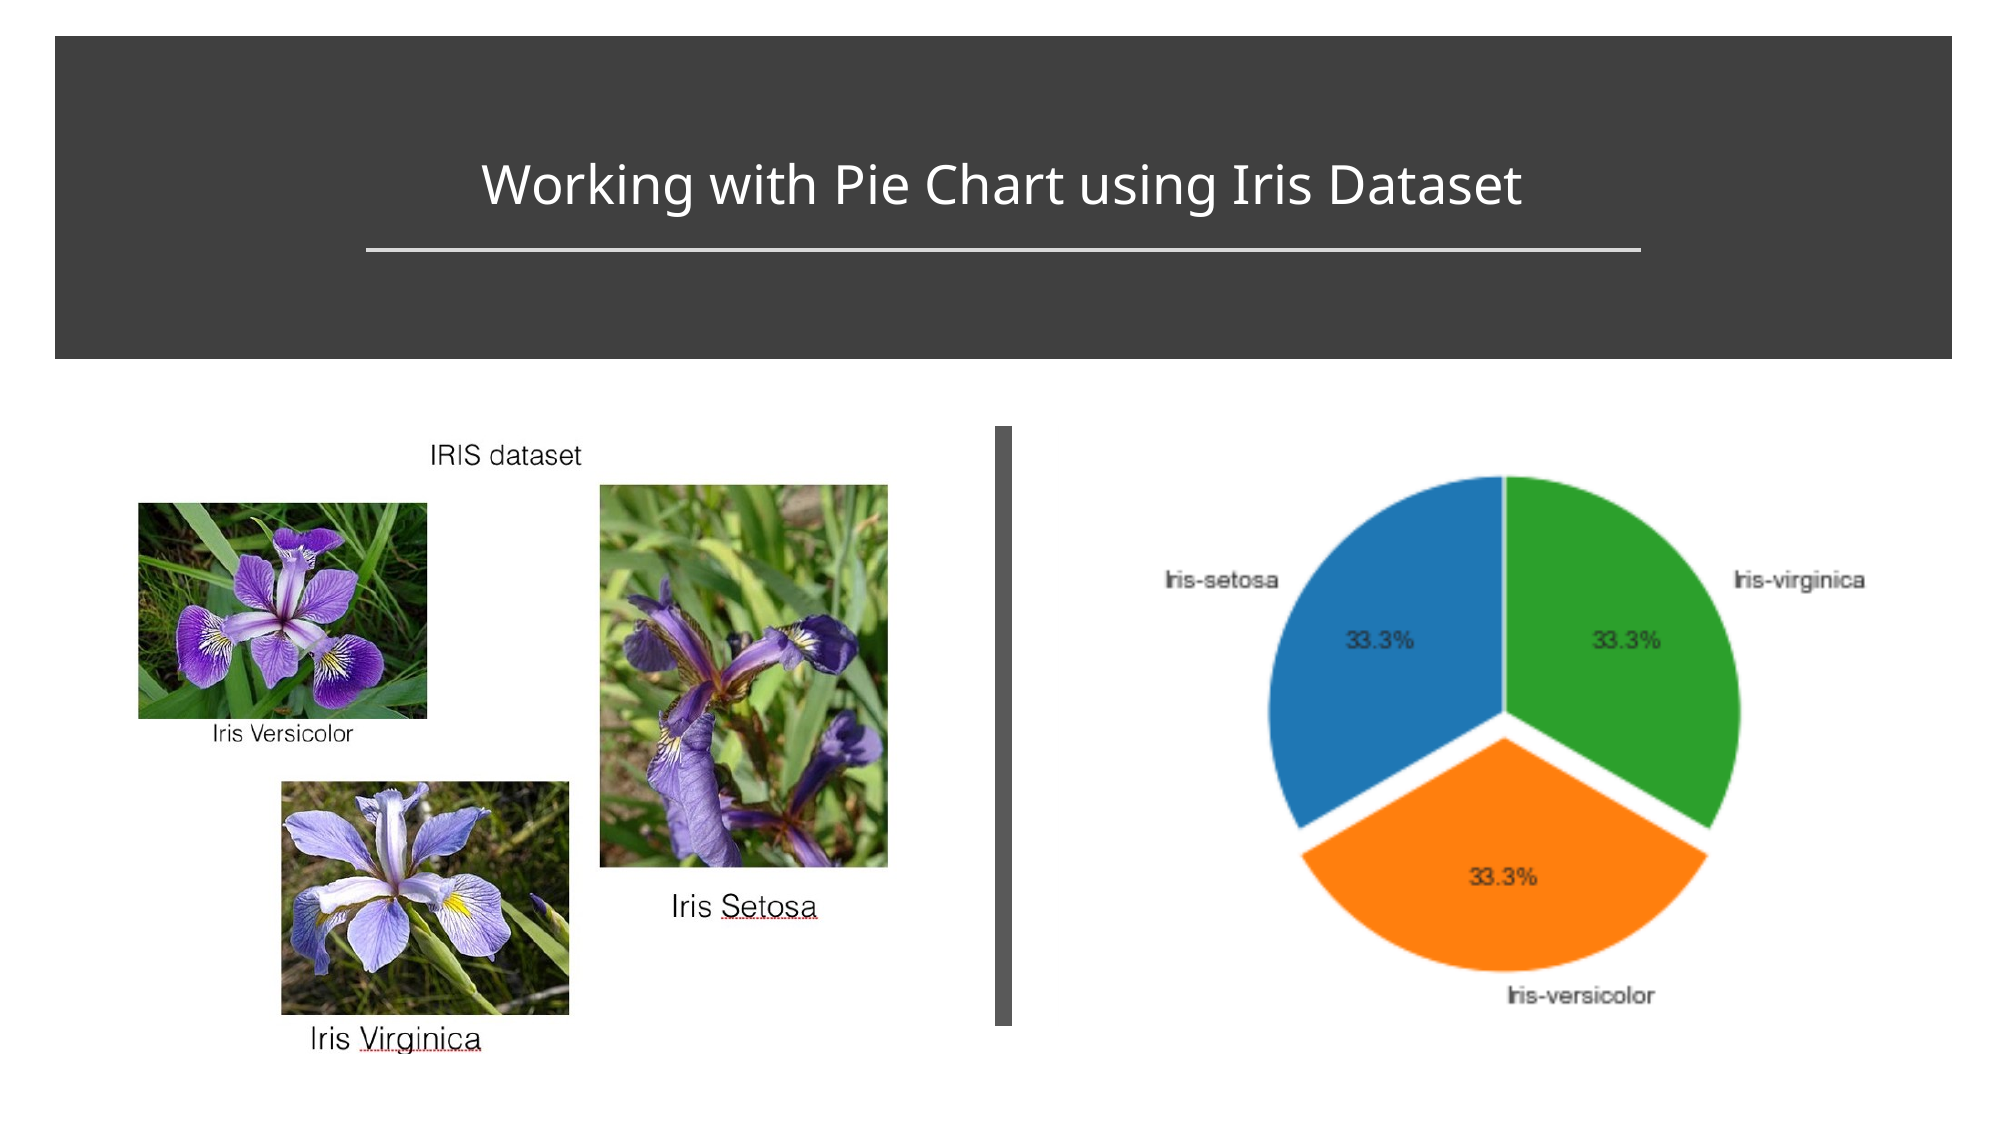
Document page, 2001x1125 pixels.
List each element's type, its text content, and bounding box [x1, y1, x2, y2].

text_box [64, 45, 1942, 350]
picture [64, 398, 940, 1054]
picture [1057, 425, 1953, 1027]
title Working with Pie Chart using Iris Dataset [89, 71, 1917, 224]
